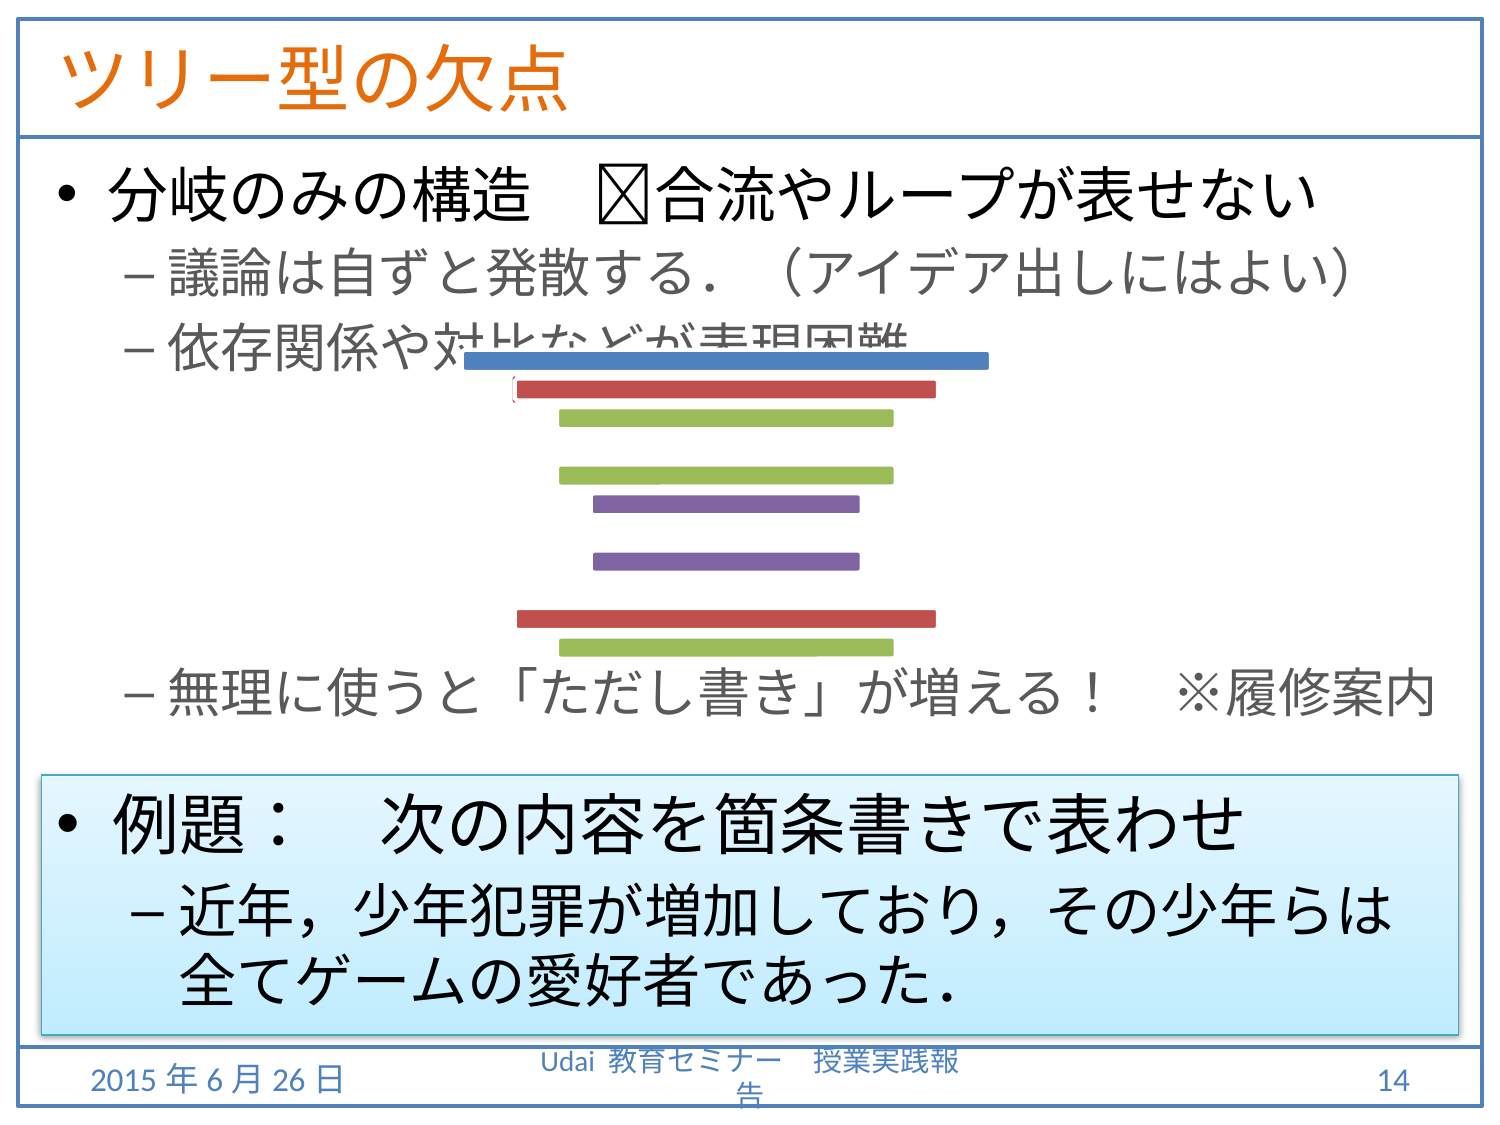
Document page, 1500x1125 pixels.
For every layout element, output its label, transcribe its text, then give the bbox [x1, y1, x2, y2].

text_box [395, 349, 1058, 717]
footer Udai 教育セミナー 授業実践報告 [512, 1049, 988, 1106]
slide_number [75, 1049, 425, 1106]
list 分岐のみの構造 合流やループが表せない 議論は自ずと発散する．（アイデア出しにはよい） 依存関係や対比などが表現困難 無理に使うと「ただし書き」が増える！ ※履修案内 [41, 149, 1459, 752]
title ツリー型の欠点 [41, 25, 1459, 130]
slide_number 14 [1074, 1049, 1425, 1106]
list 例題： 次の内容を箇条書きで表わせ 近年，少年犯罪が増加しており，その少年らは全てゲームの愛好者であった． [41, 774, 1459, 1036]
